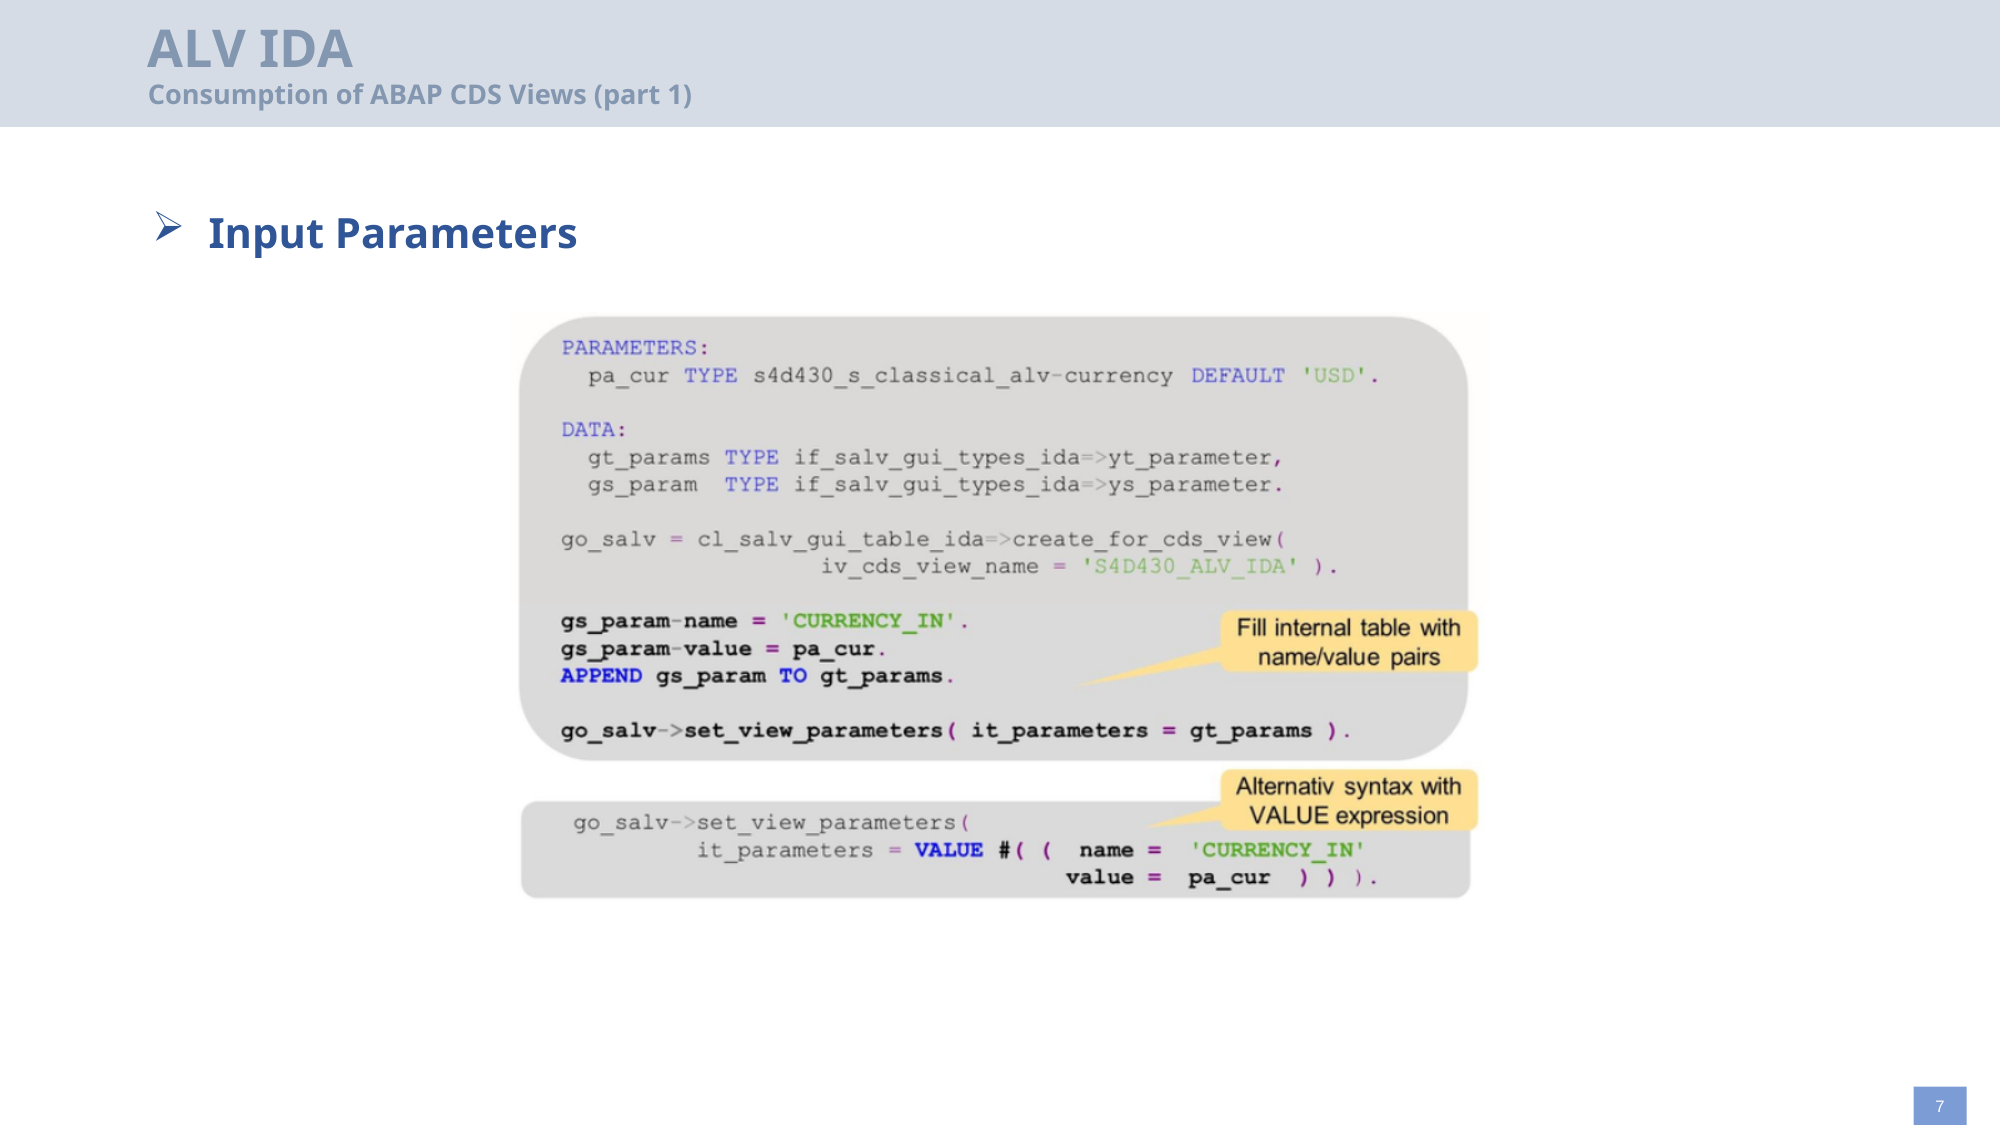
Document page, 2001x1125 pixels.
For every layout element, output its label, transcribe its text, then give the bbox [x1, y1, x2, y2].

title ALV IDA Consumption of ABAP CDS Views (part 1) [133, 0, 1867, 128]
picture [510, 310, 1489, 902]
list Input Parameters [137, 199, 1863, 1014]
